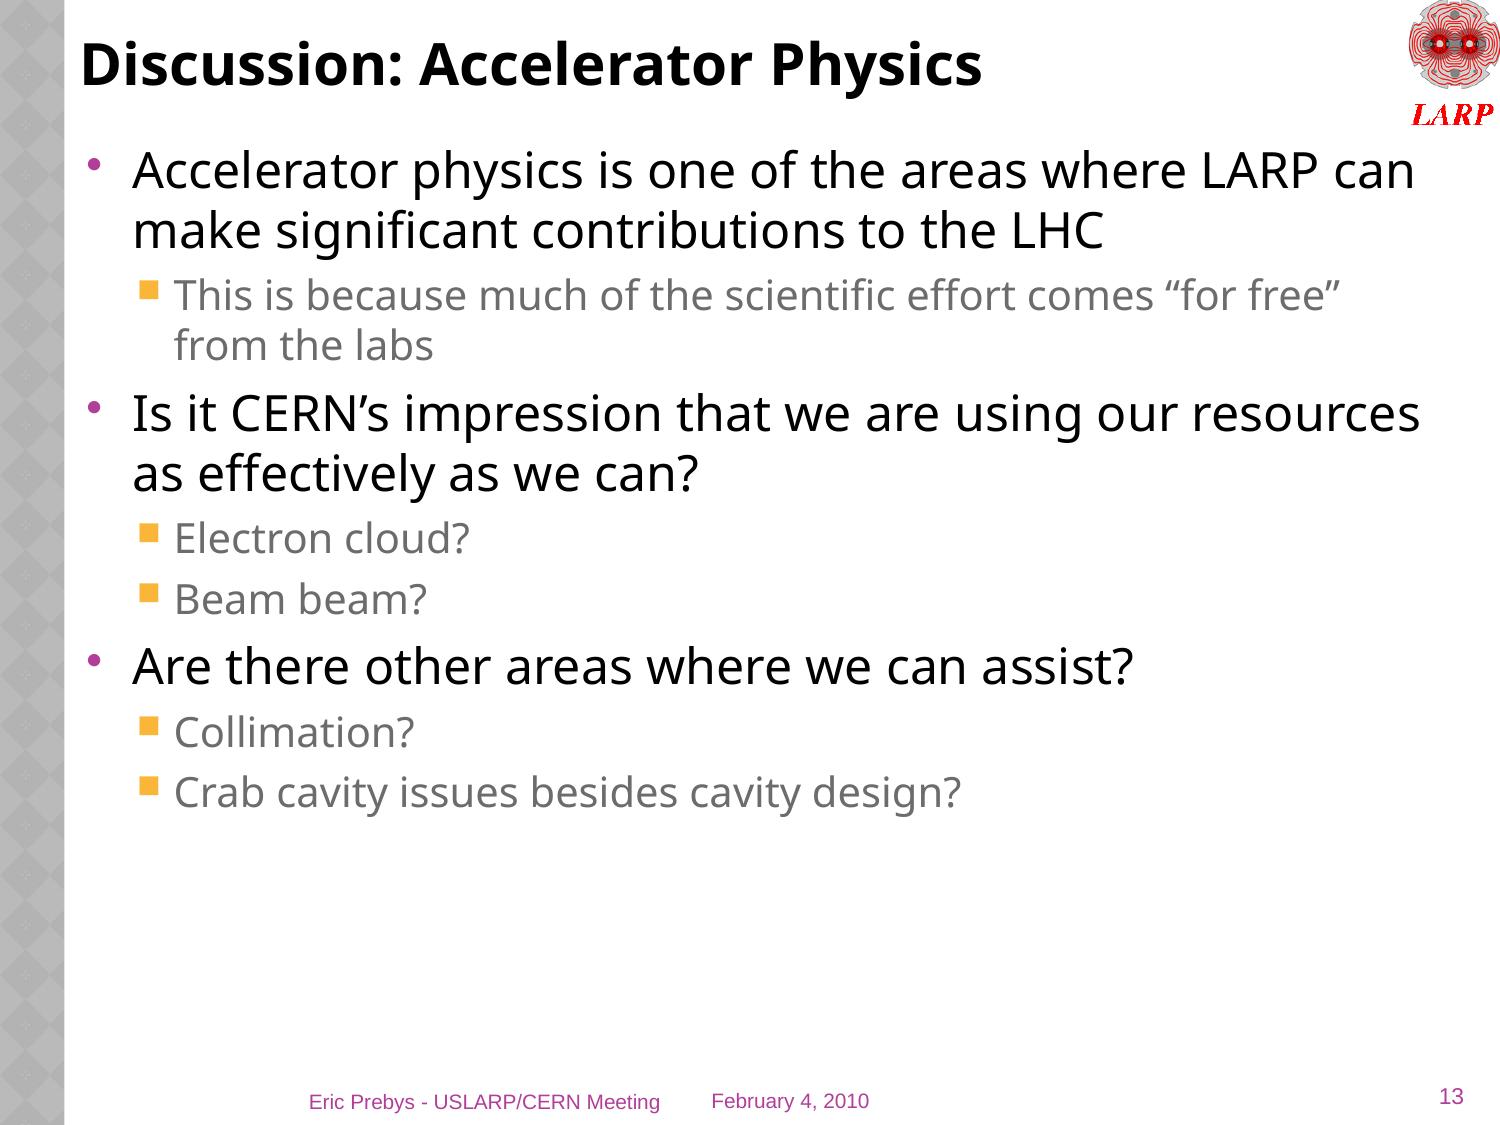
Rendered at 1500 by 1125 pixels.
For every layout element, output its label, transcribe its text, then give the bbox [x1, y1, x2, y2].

picture [1406, 0, 1500, 125]
footer Eric Prebys - USLARP/CERN Meeting [75, 1075, 675, 1114]
list Accelerator physics is one of the areas where LARP can make significant contributions to the LHC This is because much of the scientific effort comes “for free” from the labs Is it CERN’s impression that we are using our resources as effectively as we can? Electron cloud? Beam beam? Are there other areas where we can assist? Collimation? Crab cavity issues besides cavity design? [72, 131, 1444, 1063]
title Discussion: Accelerator Physics [72, 24, 1428, 98]
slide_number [696, 1075, 1025, 1114]
slide_number 13 [1367, 1071, 1465, 1110]
